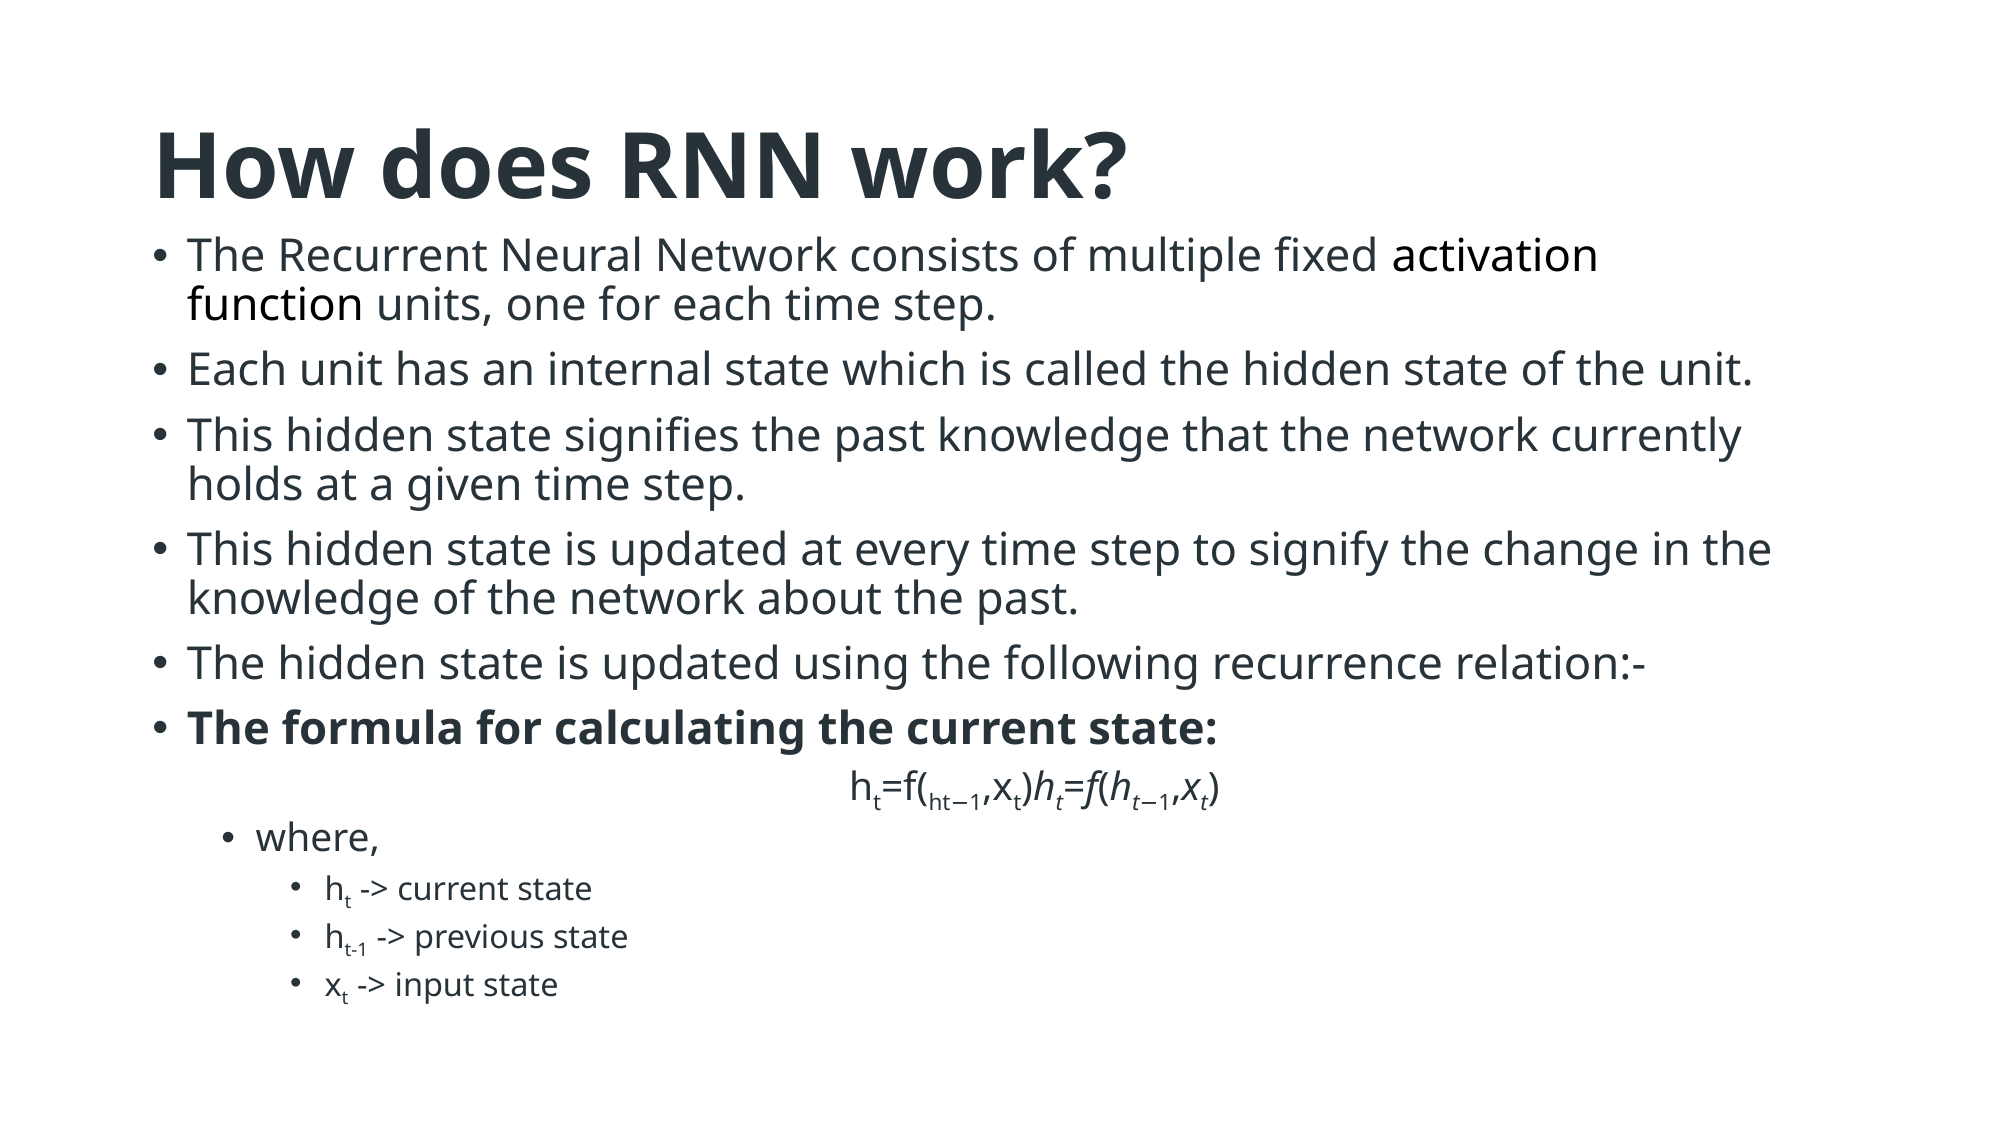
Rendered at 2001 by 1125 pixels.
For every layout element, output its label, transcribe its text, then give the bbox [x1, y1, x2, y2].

title How does RNN work? [137, 59, 1863, 224]
list The Recurrent Neural Network consists of multiple fixed activation function units, one for each time step. Each unit has an internal state which is called the hidden state of the unit. This hidden state signifies the past knowledge that the network currently holds at a given time step. This hidden state is updated at every time step to signify the change in the knowledge of the network about the past. The hidden state is updated using the following recurrence relation:- The formula for calculating the current state: ht=f(ht−1,xt)ht​=f(ht−1​,xt​) where, ht -> current state ht-1 -> previous state xt -> input state [137, 224, 1863, 1014]
